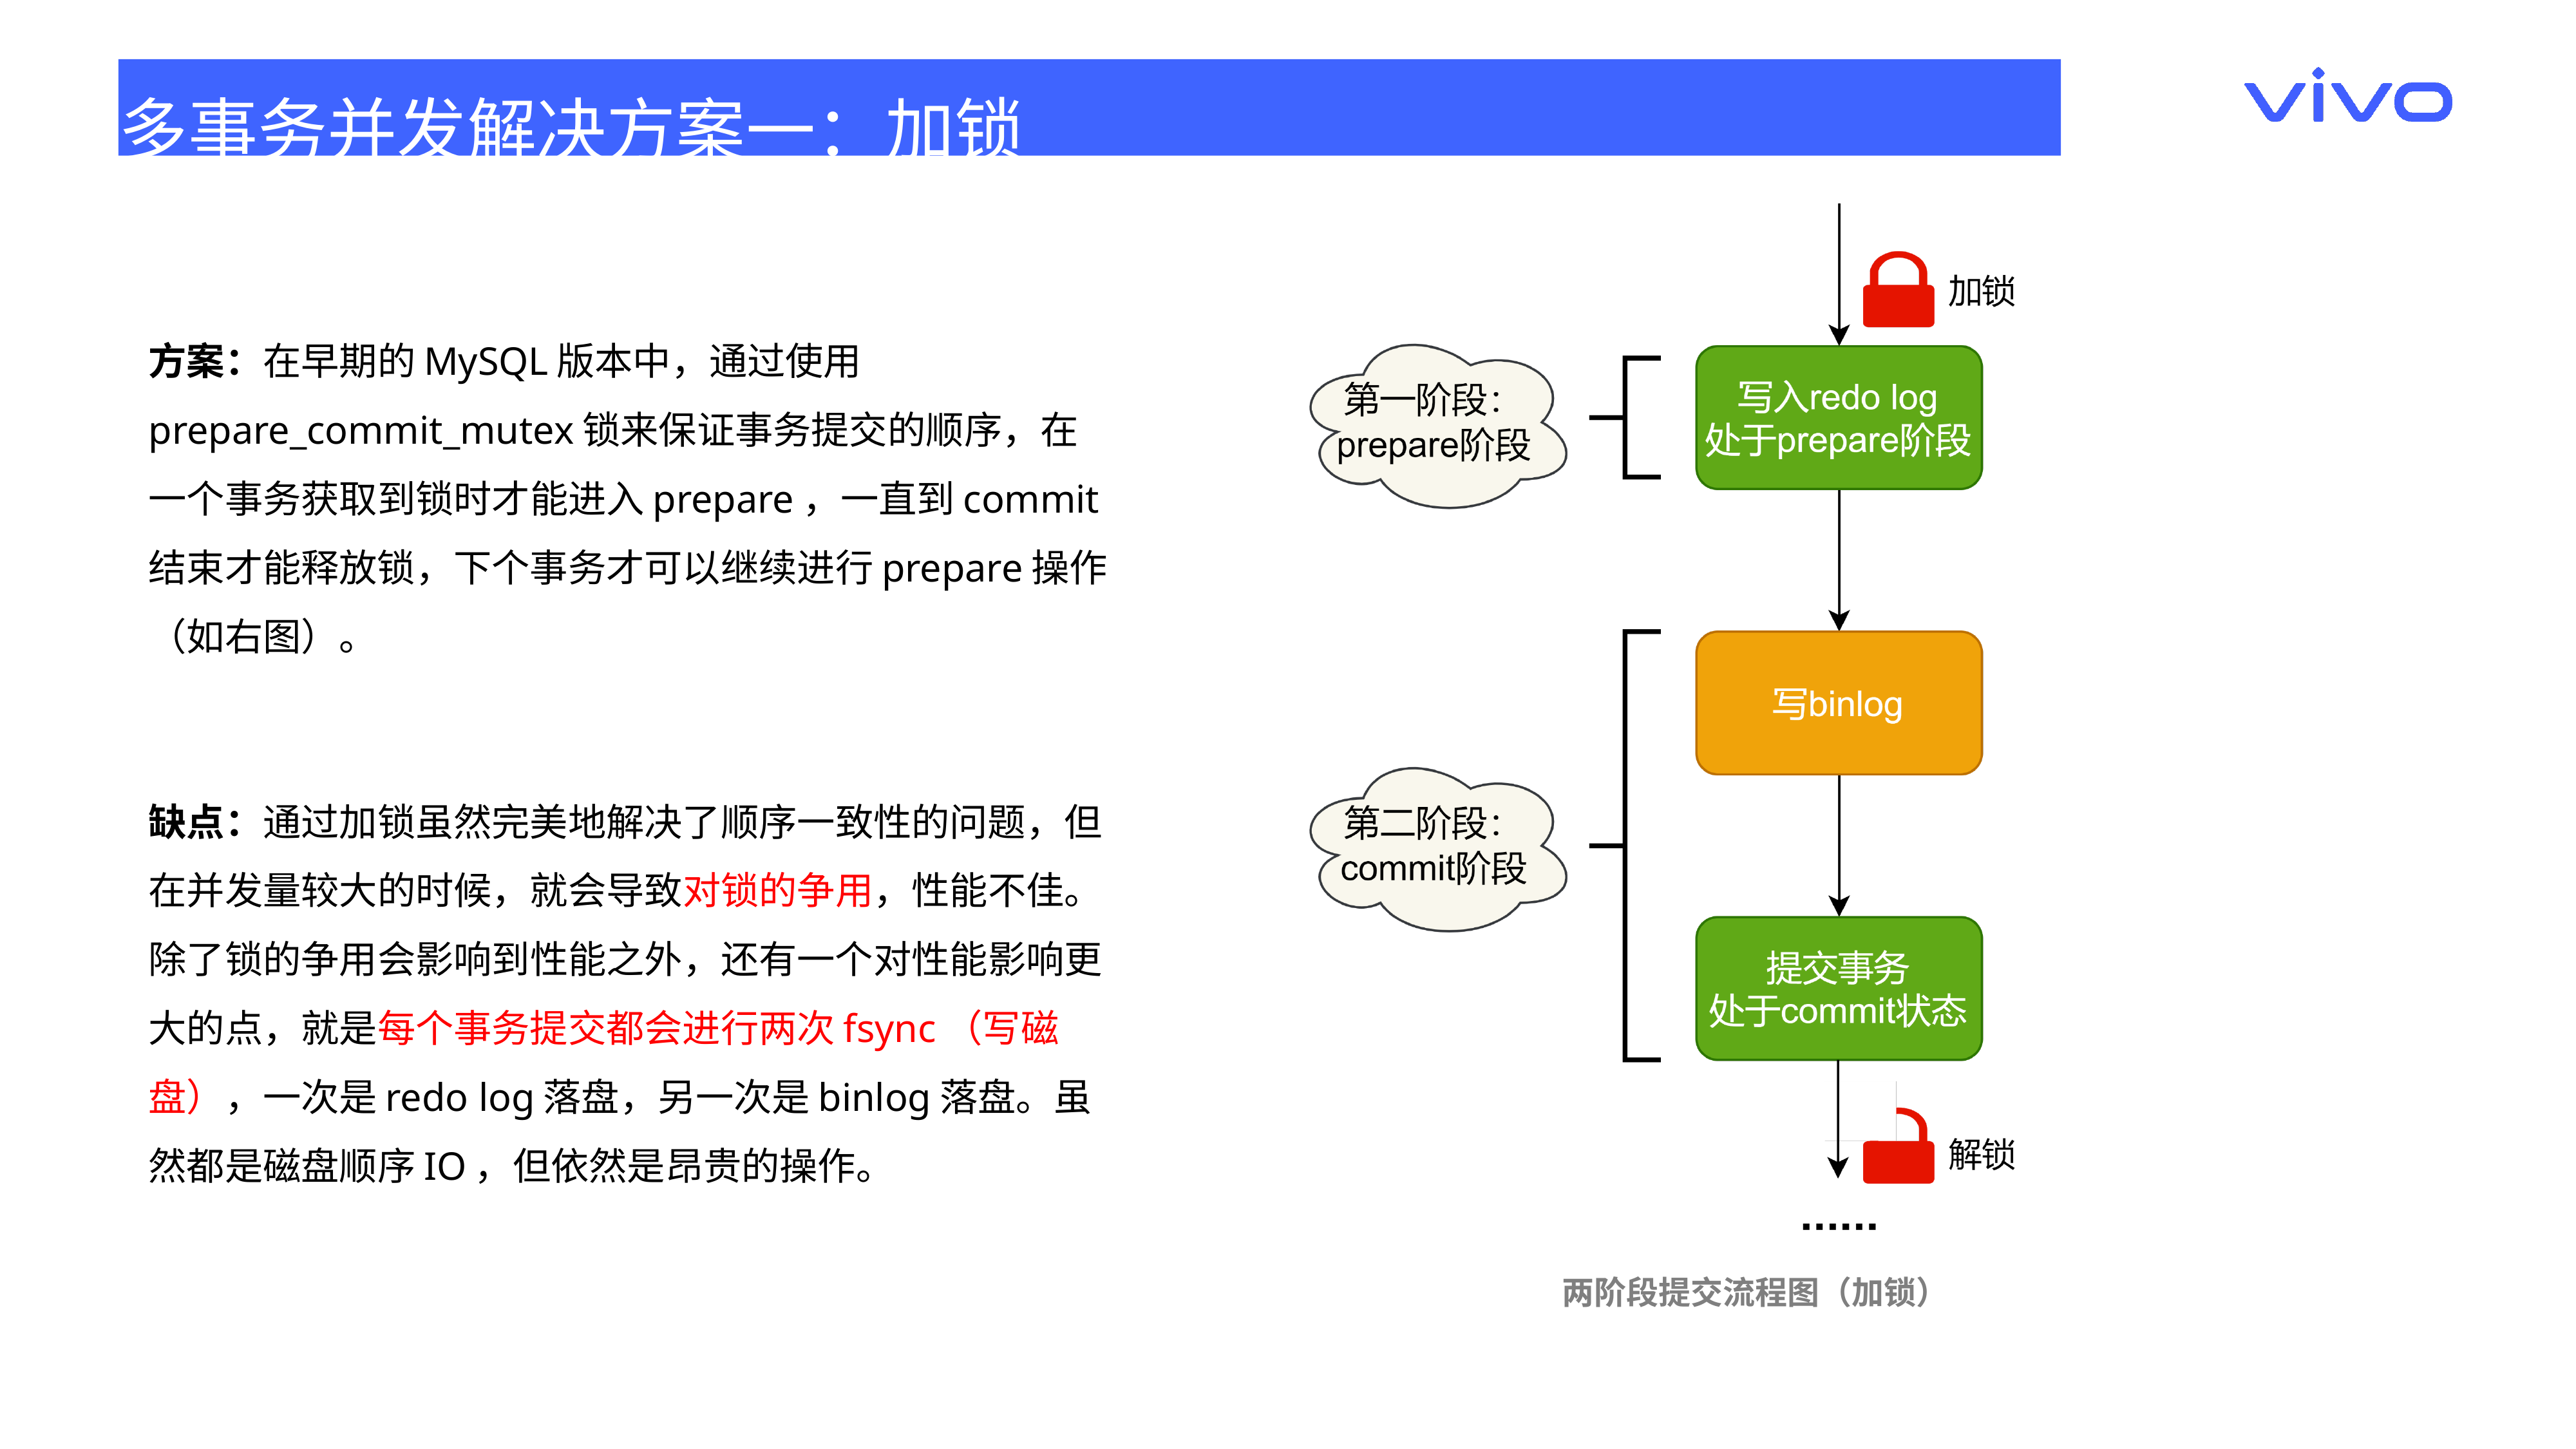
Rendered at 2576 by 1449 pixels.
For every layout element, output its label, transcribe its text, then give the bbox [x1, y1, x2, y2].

text_box 两阶段提交流程图（加锁） [1552, 1249, 2014, 1334]
picture [2244, 67, 2452, 122]
picture [1291, 185, 2031, 1249]
list 多事务并发解决方案一：加锁 [118, 59, 2061, 156]
list 方案：在早期的MySQL版本中，通过使用prepare_commit_mutex锁来保证事务提交的顺序，在一个事务获取到锁时才能进入prepare，一直到commit结束才能释放锁，下个事务才可以继续进行prepare操作（如右图）。 缺点：通过加锁虽然完美地解决了顺序一致性的问题，但在并发量较大的时候，就会导致对锁的争用，性能不佳。除了锁的争用会影响到性能之外，还有一个对性能影响更大的点，就是每个事务提交都会进行两次fsync（写磁盘），一次是redo log落盘，另一次是binlog落盘。虽然都是磁盘顺序IO，但依然是昂贵的操作。 [138, 309, 1119, 1203]
